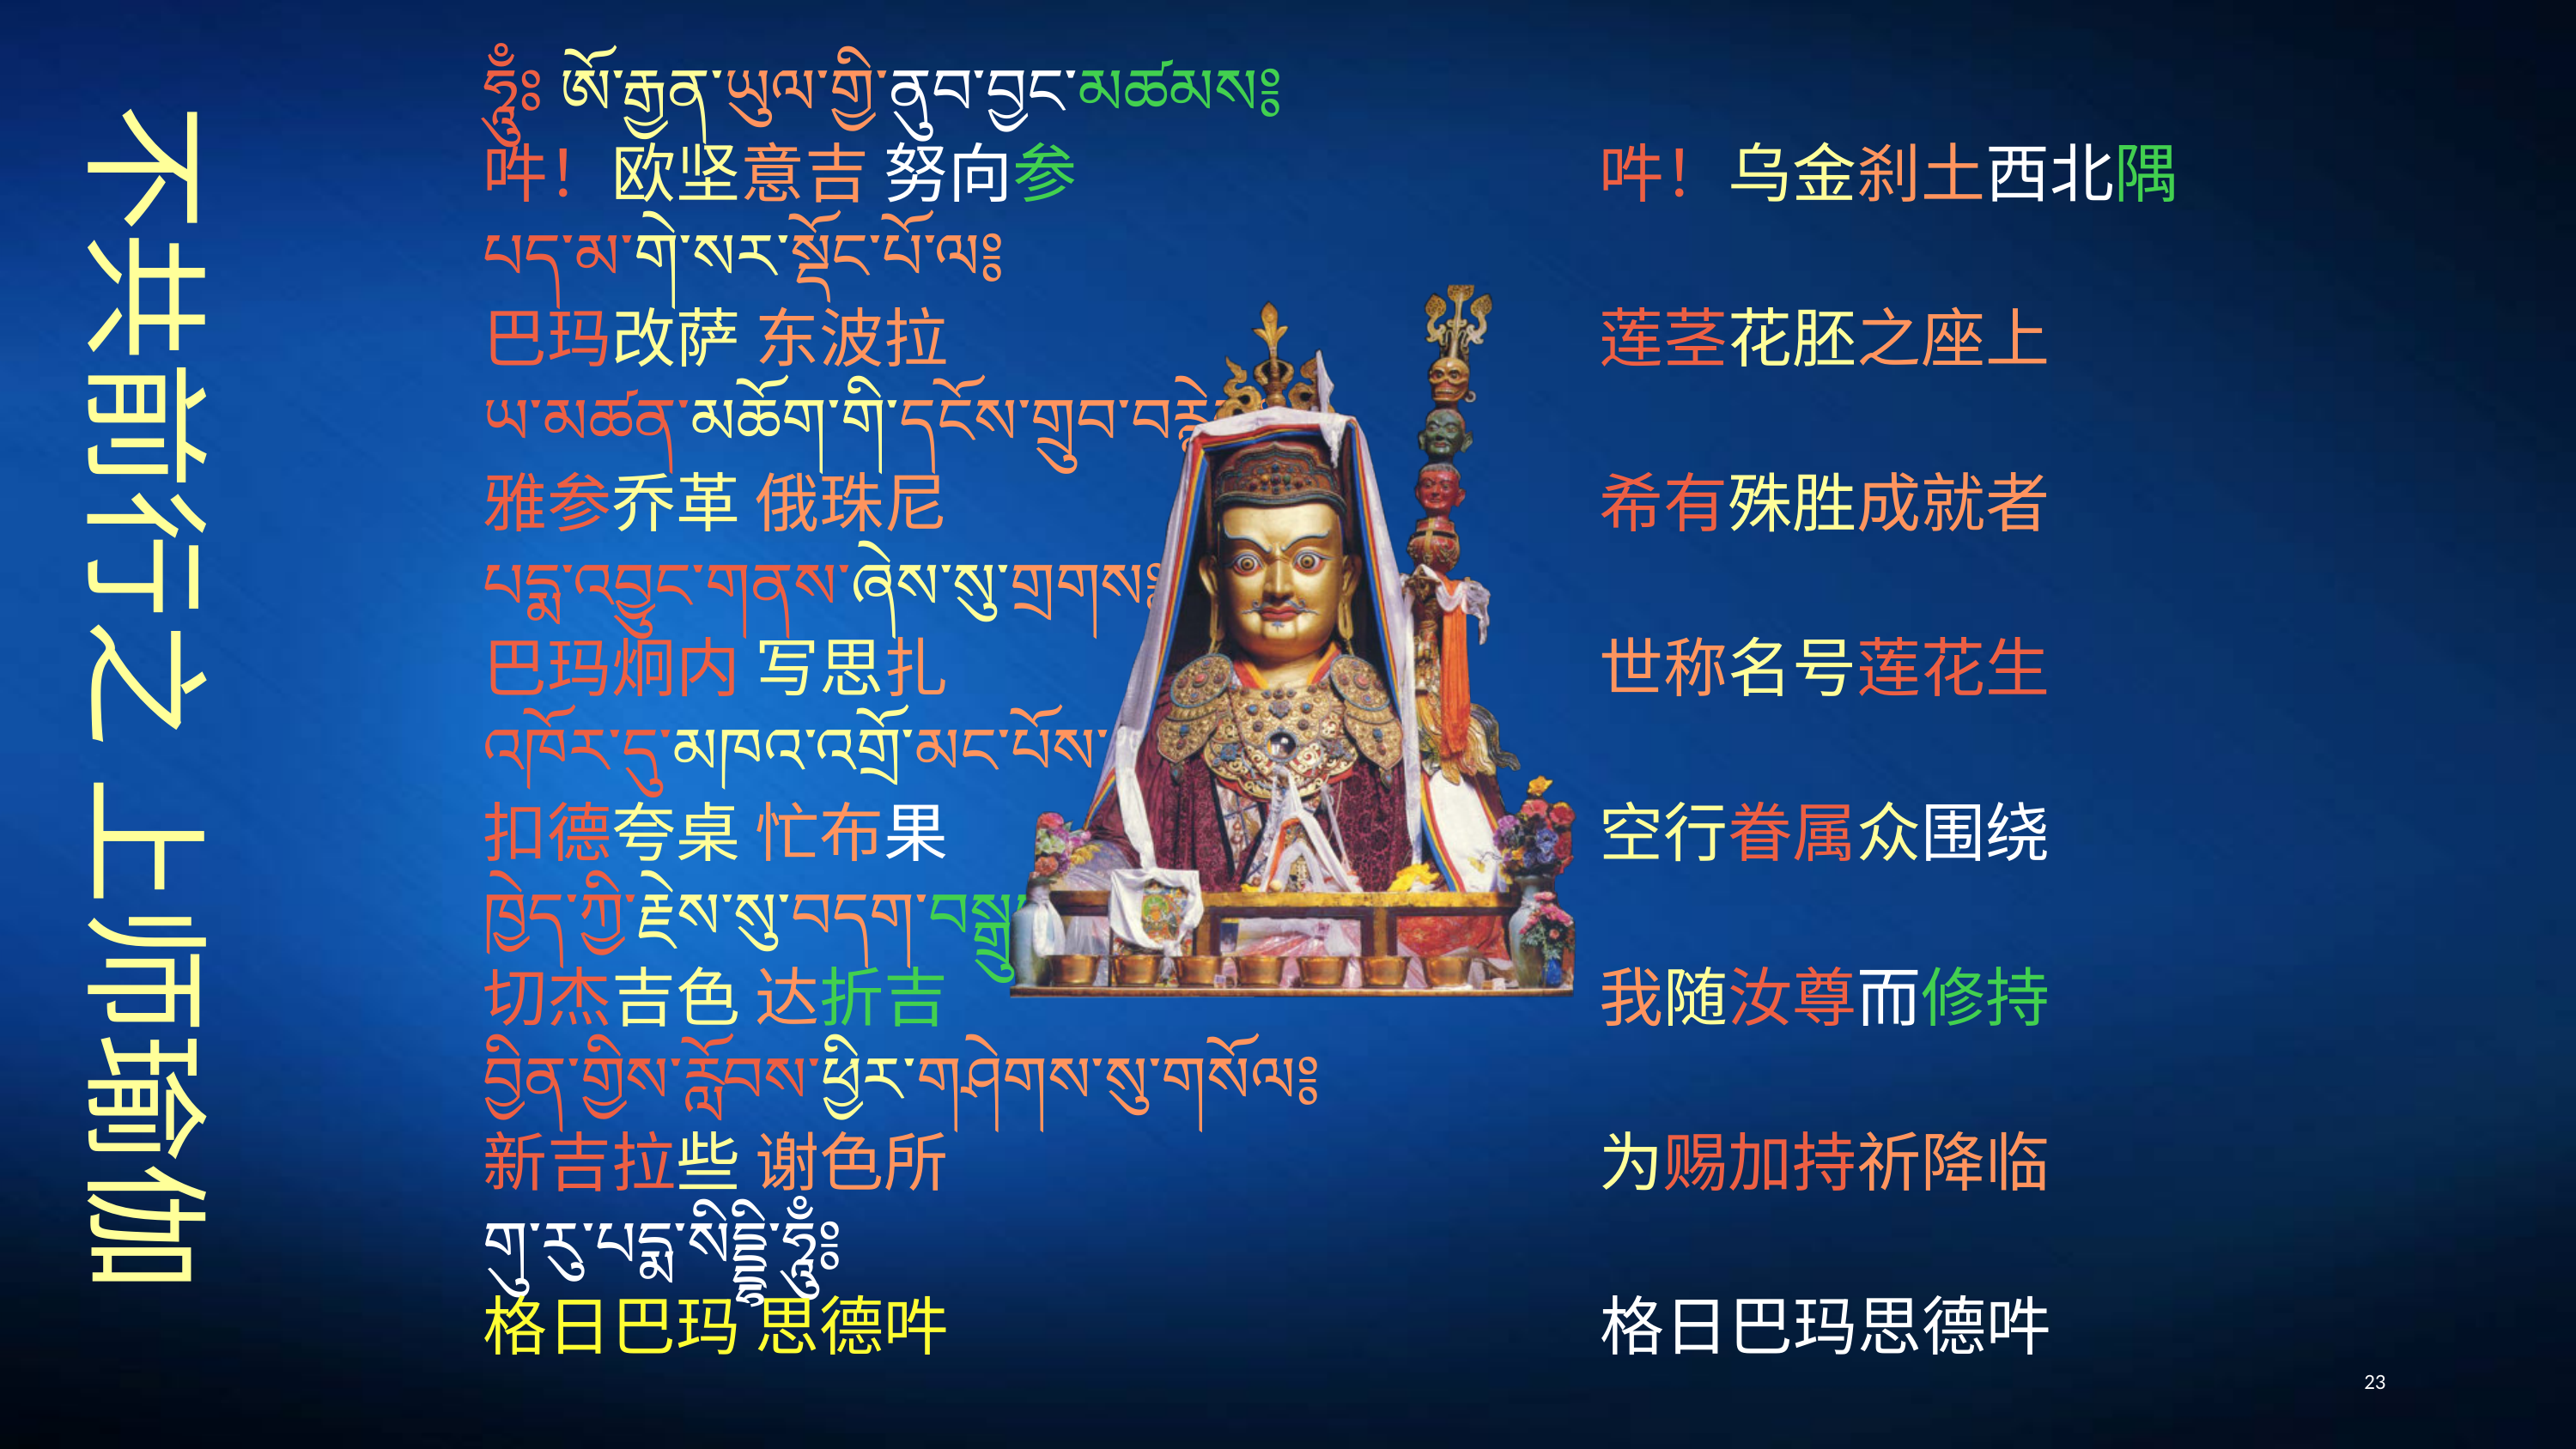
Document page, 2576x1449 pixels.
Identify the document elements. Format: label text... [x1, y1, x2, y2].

picture [0, 0, 2576, 1449]
title 不共前行之 上师瑜伽 [10, 27, 210, 1368]
slide_number 23 [1819, 1343, 2399, 1420]
list ཧཱུྃཿ ཨོ་རྒྱན་ཡུལ་གྱི་ནུབ་བྱང་མཚམས༔ 吽！欧坚意吉 努向参 吽！乌金刹土西北隅 པད་མ་གེ་སར་སྡོང་པོ་ལ༔ 巴玛改萨 东波拉 莲茎花胚之座上 ཡ་མཚན་མཆོག་གི་དངོས་གྲུབ་བརྙེས༔ 雅参乔革 俄珠尼 希有殊胜成就者 པདྨ་འབྱུང་གནས་ཞེས་སུ་གྲགས༔ 巴玛炯内 写思扎 世称名号莲花生 འཁོར་དུ་མཁའ་འགྲོ་མང་པོས་བསྐོར༔ 扣德夸桌 忙布果 空行眷属众围绕 ཁྱེད་ཀྱི་རྗེས་སུ་བདག་བསྒྲུབ་ཀྱིས༔ 切杰吉色 达折吉 我随汝尊而修持 བྱིན་གྱིས་རློབས་ཕྱིར་གཤེགས་སུ་གསོལ༔ 新吉拉些 谢色所 为赐加持祈降临 གུ་རུ་པདྨ་སིདྡྷི་ཧཱུྃ༔ 格日巴玛 思德吽 格日巴玛思德吽 [483, 58, 2415, 1401]
